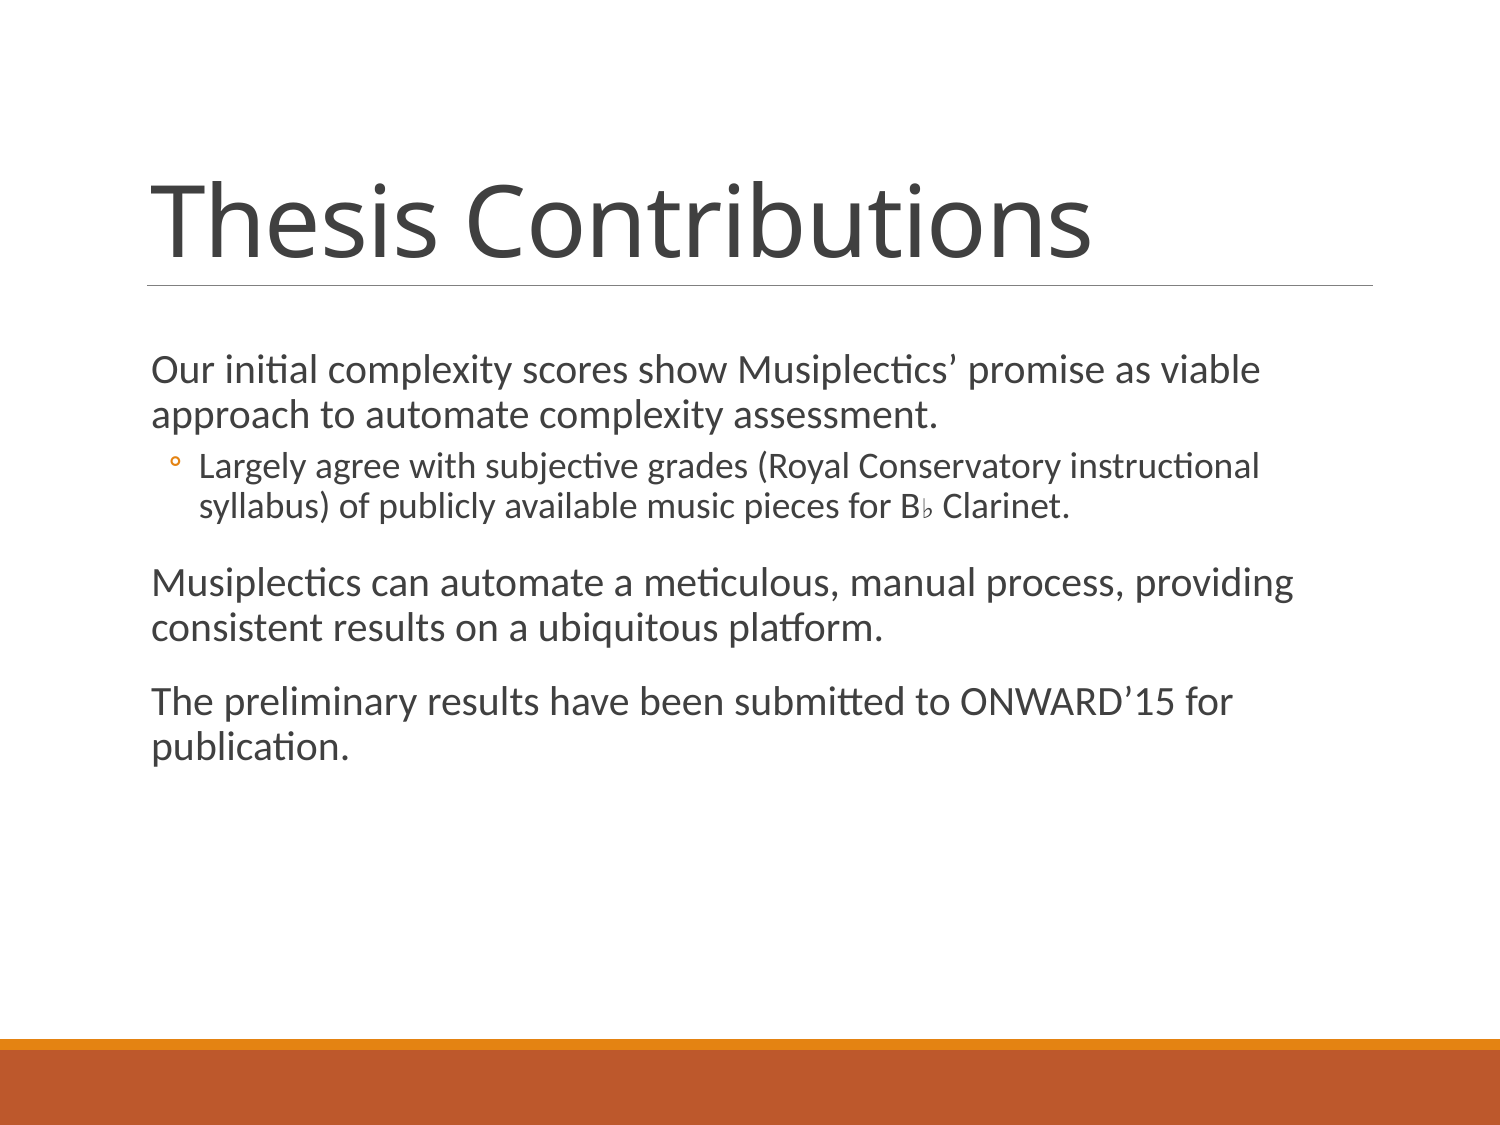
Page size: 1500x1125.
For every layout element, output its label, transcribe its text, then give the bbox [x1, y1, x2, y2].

list Our initial complexity scores show Musiplectics’ promise as viable approach to automate complexity assessment. Largely agree with subjective grades (Royal Conservatory instructional syllabus) of publicly available music pieces for B♭ Clarinet. Musiplectics can automate a meticulous, manual process, providing consistent results on a ubiquitous platform. The preliminary results have been submitted to ONWARD’15 for publication. [136, 340, 1373, 973]
title Thesis Contributions [135, 47, 1373, 285]
